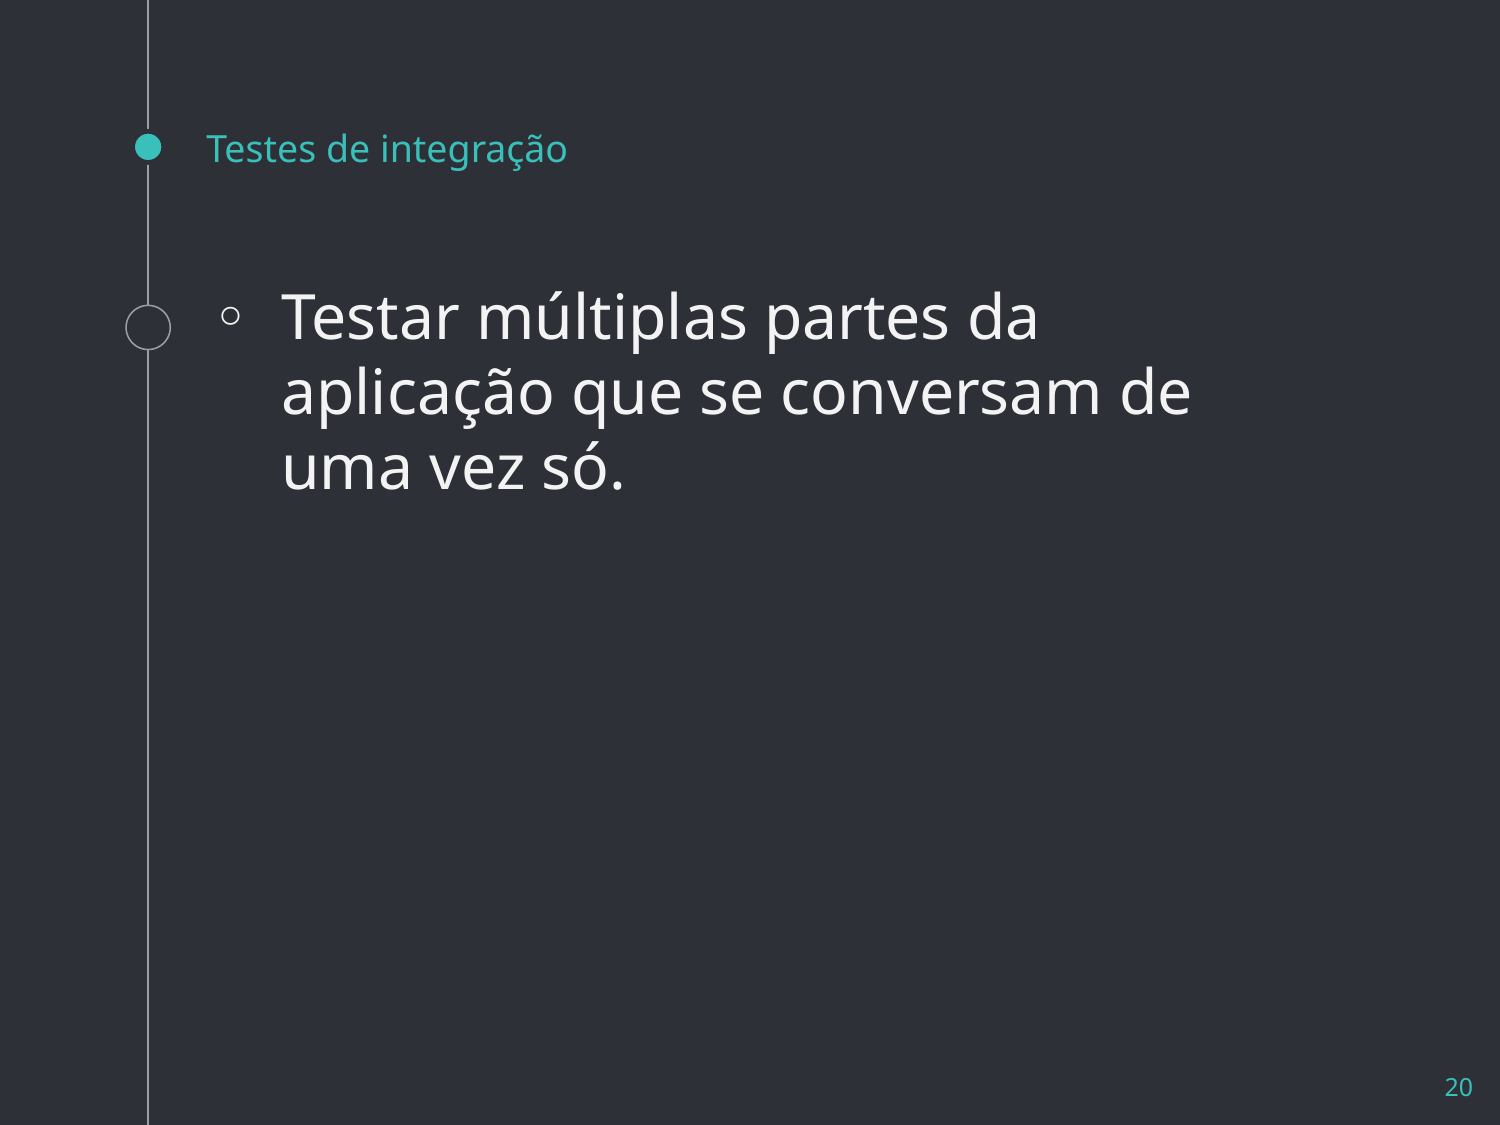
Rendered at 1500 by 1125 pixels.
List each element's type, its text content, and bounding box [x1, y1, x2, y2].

list Testar múltiplas partes da aplicação que se conversam de uma vez só. [191, 262, 1317, 1078]
slide_number 20 [1398, 1056, 1489, 1125]
title Testes de integração [191, 109, 1317, 185]
